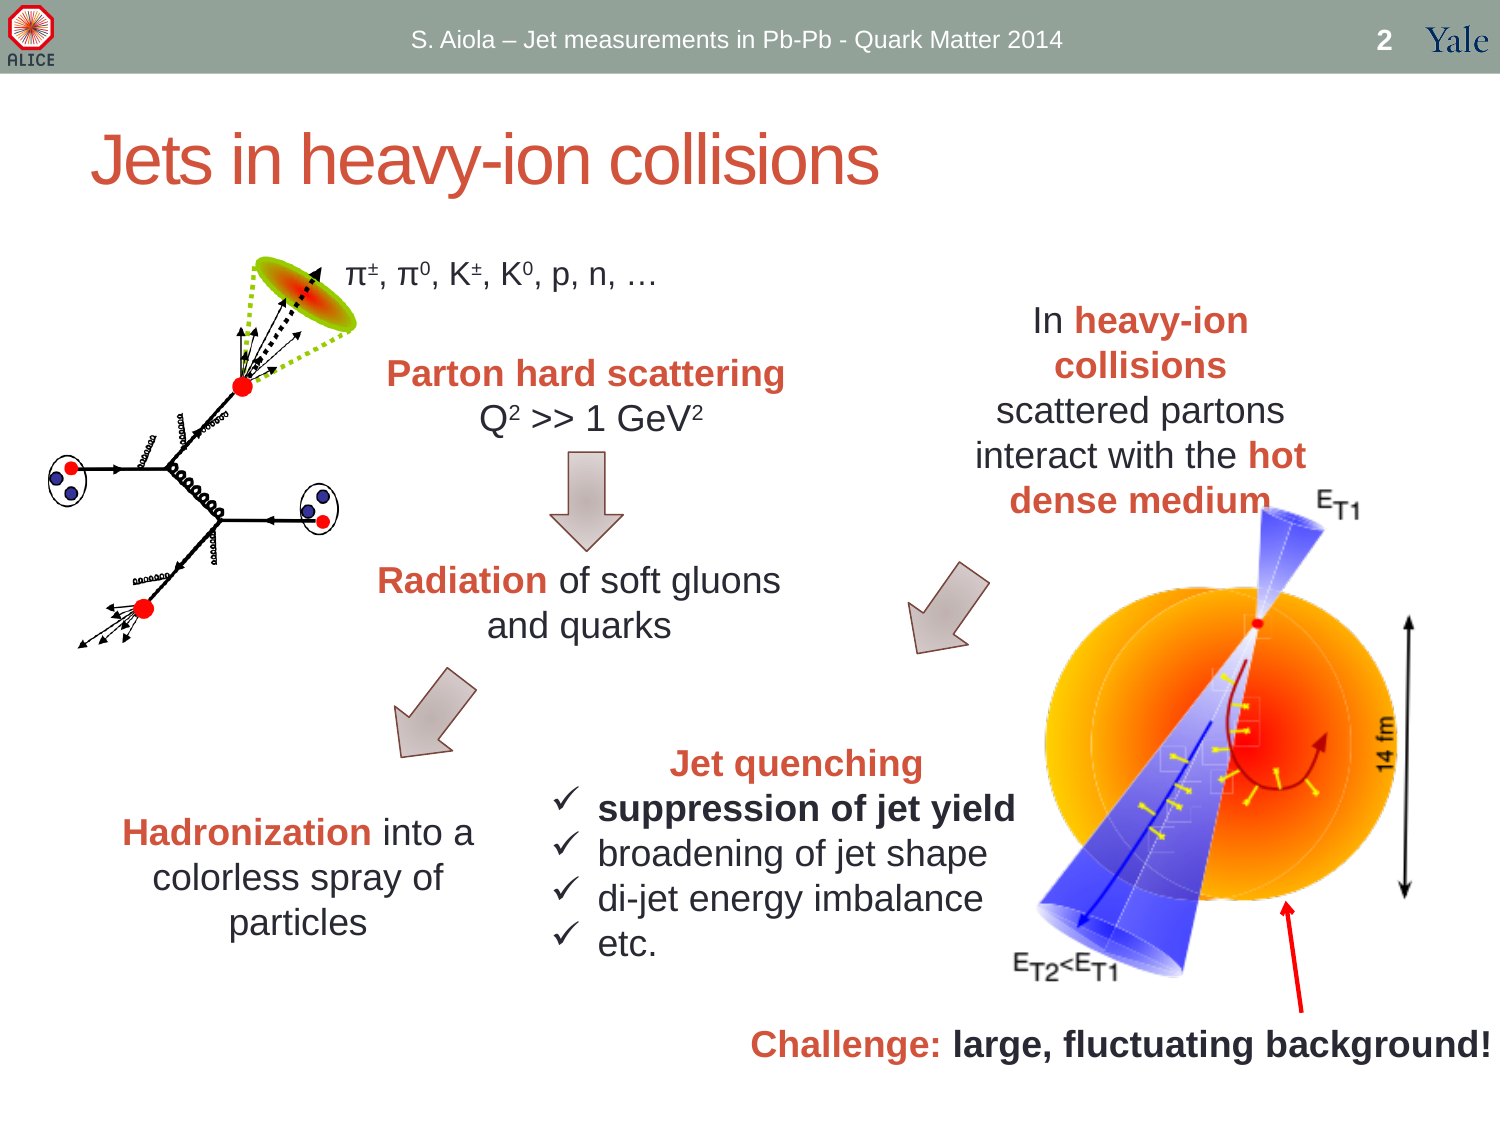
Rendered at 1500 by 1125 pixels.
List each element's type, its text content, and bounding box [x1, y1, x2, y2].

text_box Challenge: large, fluctuating background! [735, 1012, 1500, 1073]
text_box π±, π0, K±, K0, p, n, … [327, 243, 678, 302]
text_box [549, 451, 624, 552]
text_box Radiation of soft gluons and quarks [369, 547, 821, 656]
text_box In heavy-ion collisions scattered partons interact with the hot dense medium [922, 287, 1359, 530]
text_box Parton hard scattering Q2 >> 1 GeV2 [370, 340, 821, 449]
slide_number 2 [1250, 11, 1408, 66]
text_box Jet quenching suppression of jet yield broadening of jet shape di-jet energy imbalance etc. [532, 729, 965, 973]
picture [968, 477, 1470, 1002]
footer S. Aiola – Jet measurements in Pb-Pb - Quark Matter 2014 [75, 11, 1250, 66]
picture [1424, 10, 1490, 76]
text_box Hadronization into a colorless spray of particles [63, 798, 532, 952]
picture [44, 252, 363, 655]
title Jets in heavy-ion collisions [75, 105, 1425, 207]
text_box [907, 561, 965, 655]
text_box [1285, 900, 1302, 1014]
picture [8, 5, 54, 66]
text_box [393, 667, 477, 759]
